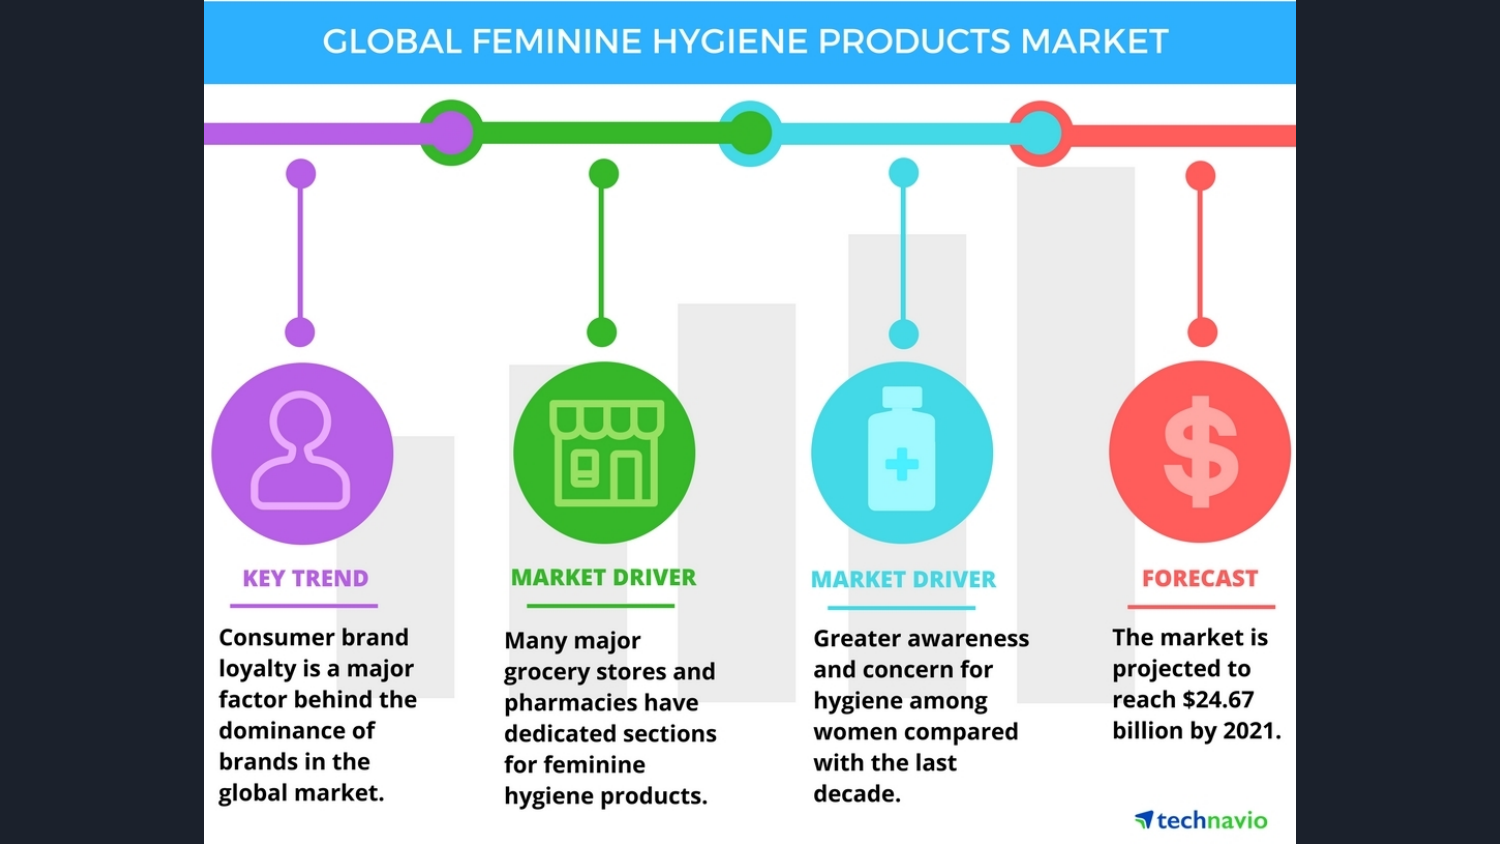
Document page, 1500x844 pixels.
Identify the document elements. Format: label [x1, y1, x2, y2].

picture [203, 0, 1297, 844]
